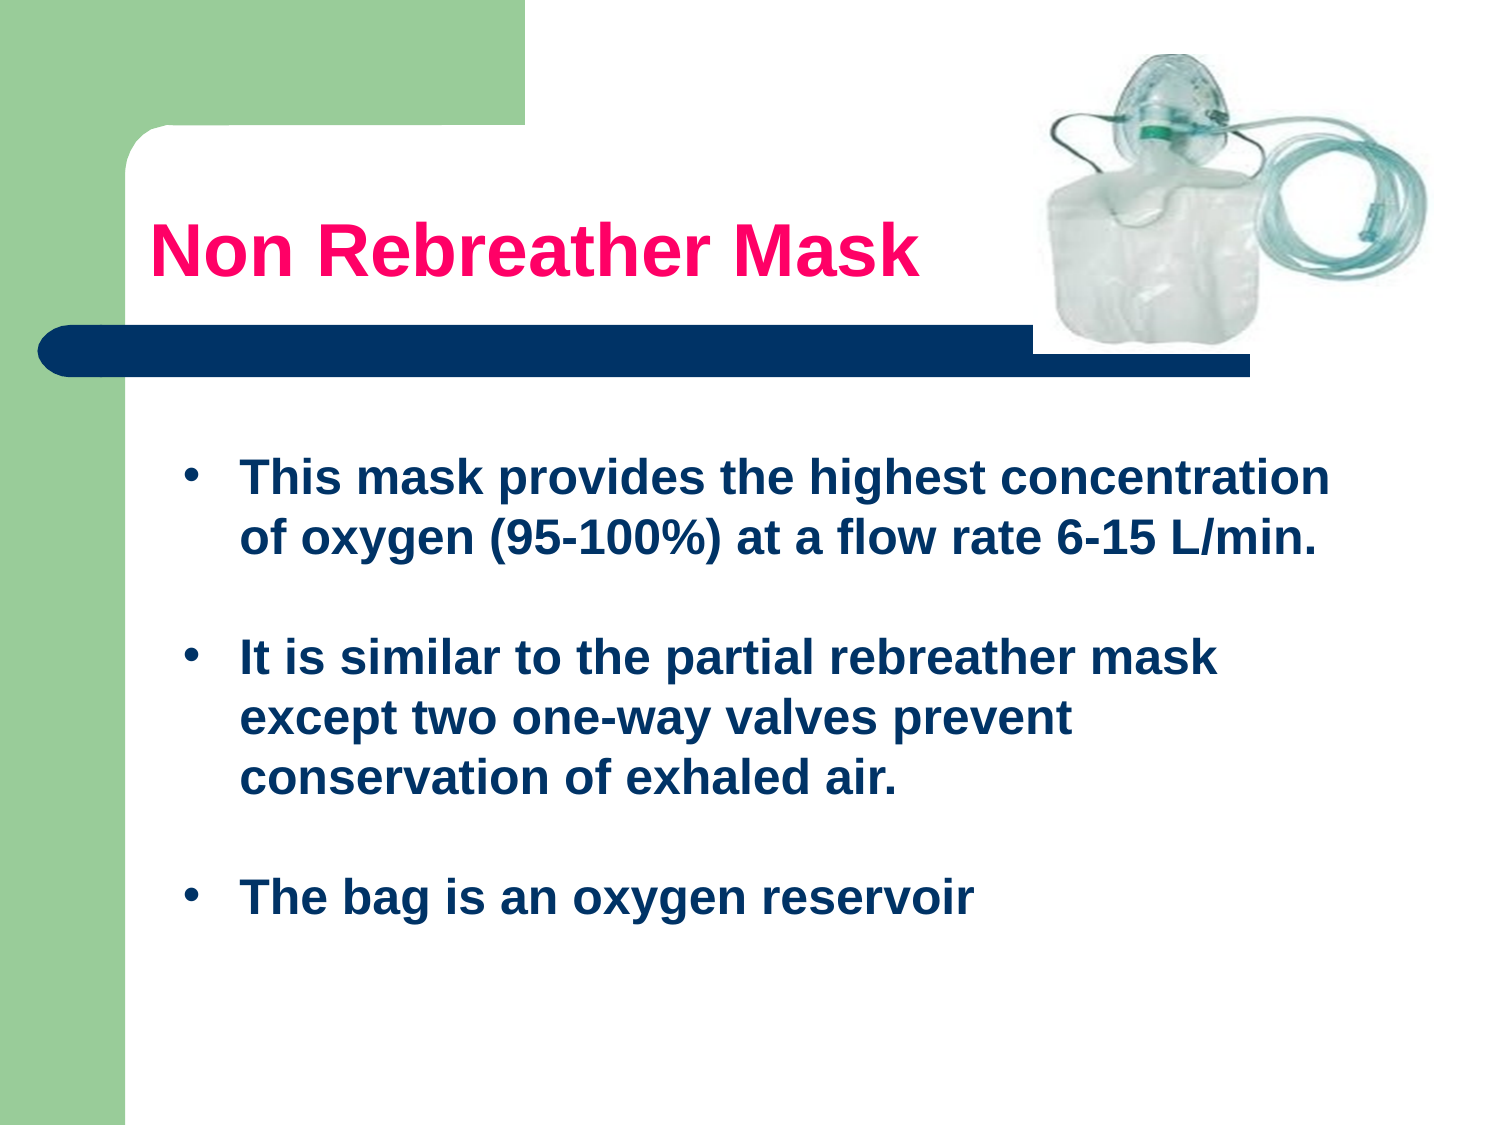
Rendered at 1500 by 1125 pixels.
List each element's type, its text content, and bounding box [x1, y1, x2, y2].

list This mask provides the highest concentration of oxygen (95-100%) at a flow rate 6-15 L/min. It is similar to the partial rebreather mask except two one-way valves prevent conservation of exhaled air. The bag is an oxygen reservoir [183, 444, 1378, 990]
title Non Rebreather Mask [149, 201, 1028, 296]
picture [1033, 54, 1434, 354]
